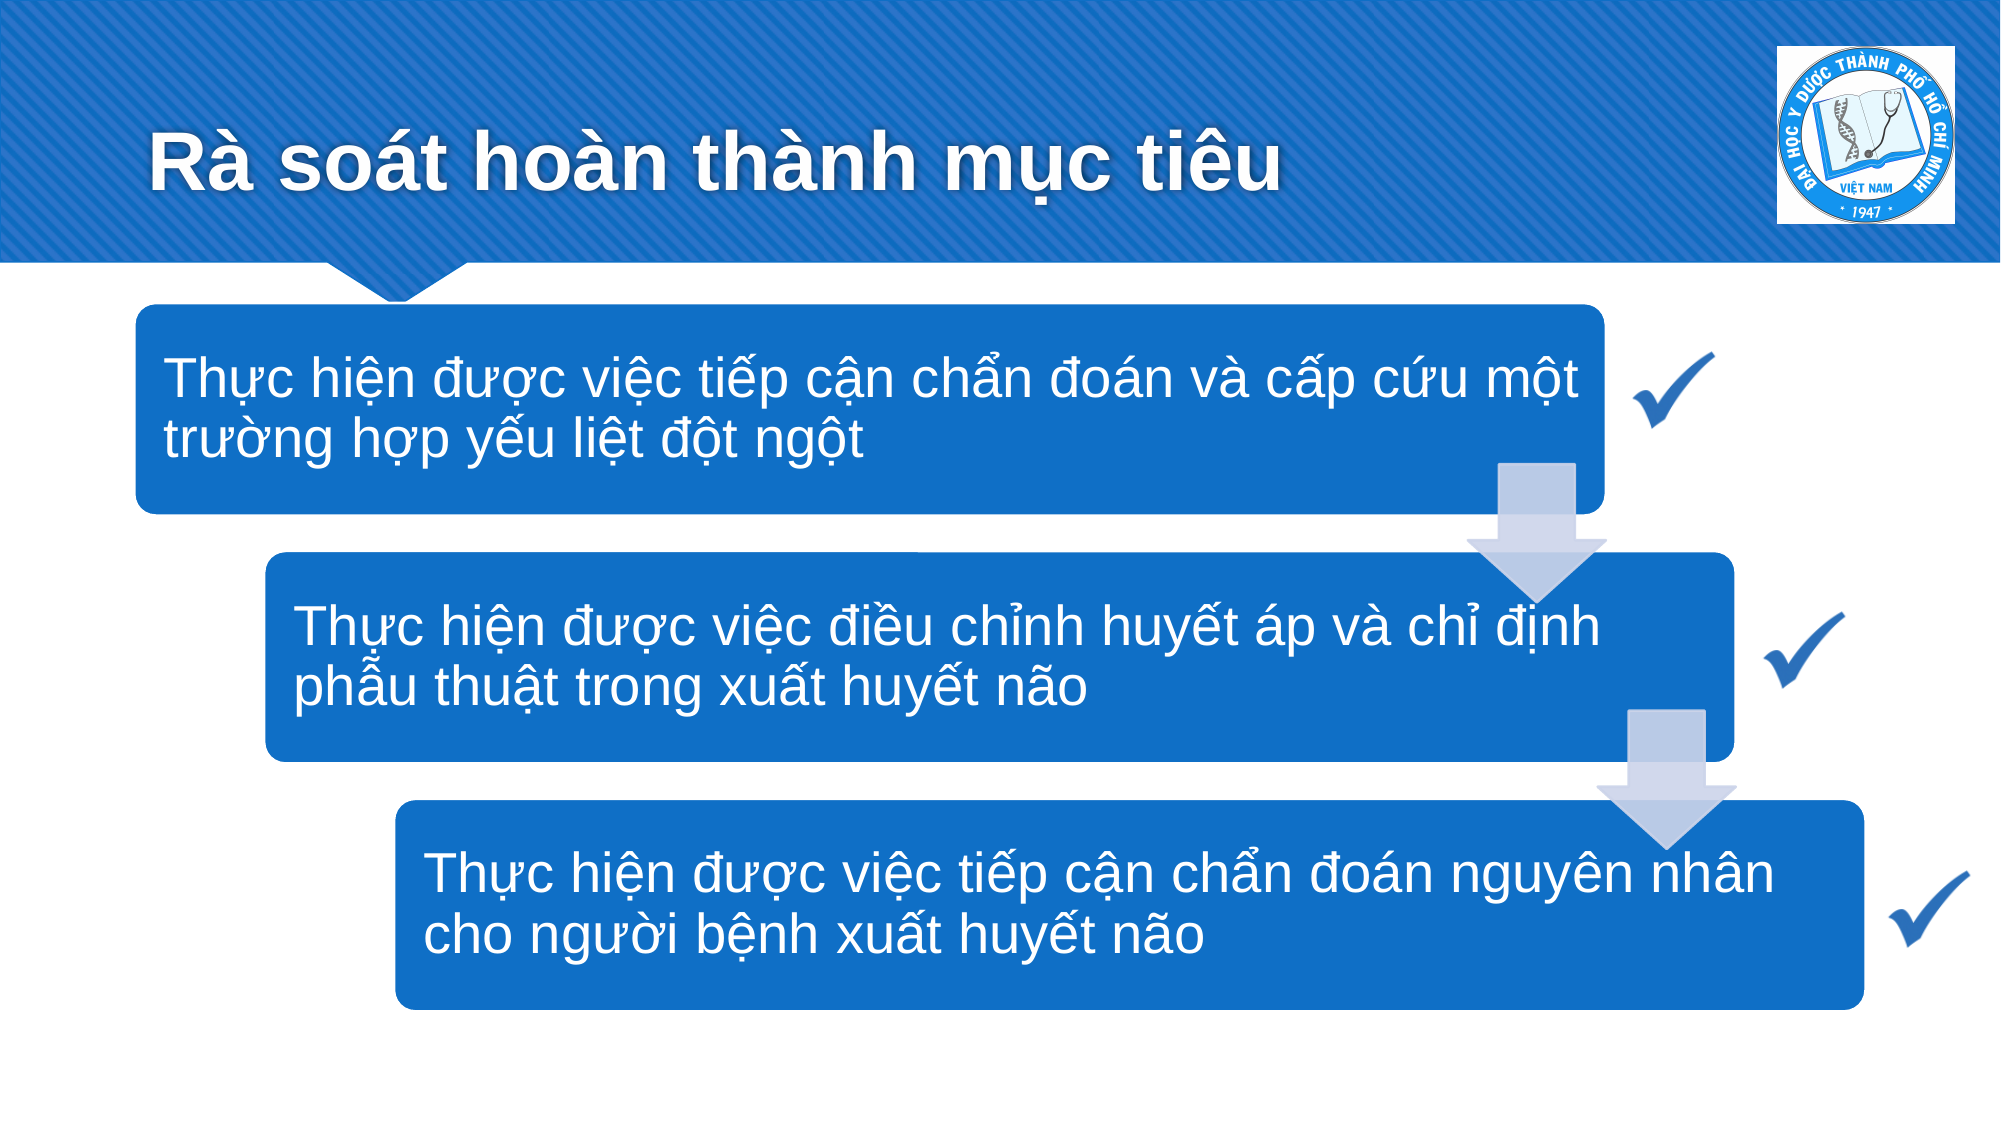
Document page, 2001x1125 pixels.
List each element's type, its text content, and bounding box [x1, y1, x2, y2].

picture [1866, 864, 1987, 970]
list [134, 302, 1866, 1012]
picture [1611, 345, 1731, 450]
picture [1777, 46, 1955, 224]
title Rà soát hoàn thành mục tiêu [132, 55, 1868, 215]
picture [1741, 604, 1862, 710]
